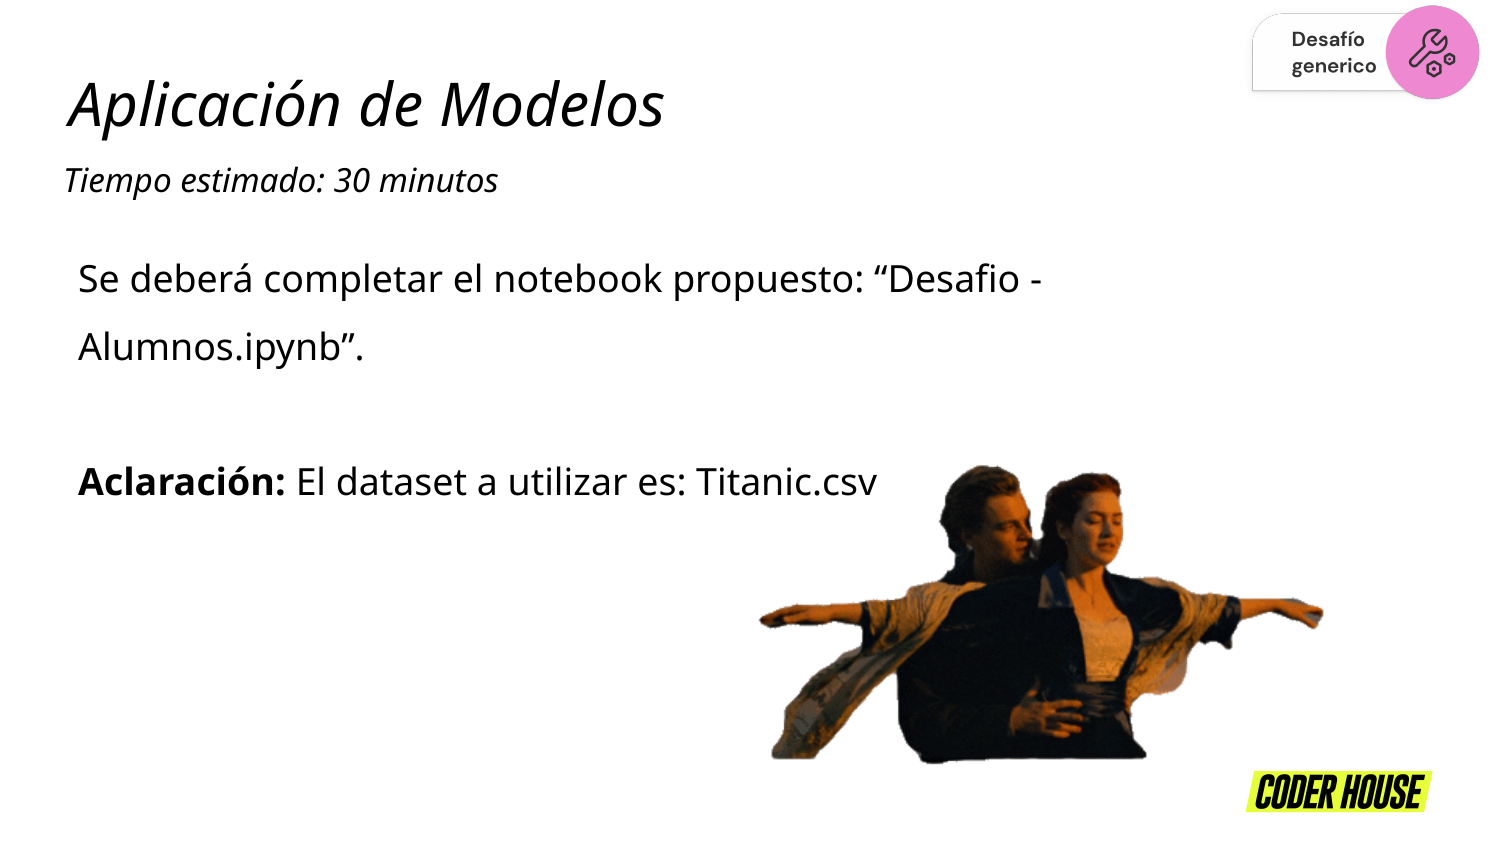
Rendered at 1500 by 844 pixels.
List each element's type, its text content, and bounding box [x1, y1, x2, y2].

text_box Se deberá completar el notebook propuesto: “Desafio - Alumnos.ipynb”. Aclaración: El dataset a utilizar es: Titanic.csv [63, 196, 1306, 540]
picture [723, 439, 1437, 819]
text_box Tiempo estimado: 30 minutos [48, 138, 767, 214]
text_box Aplicación de Modelos [54, 50, 1106, 124]
picture [1231, 0, 1500, 106]
